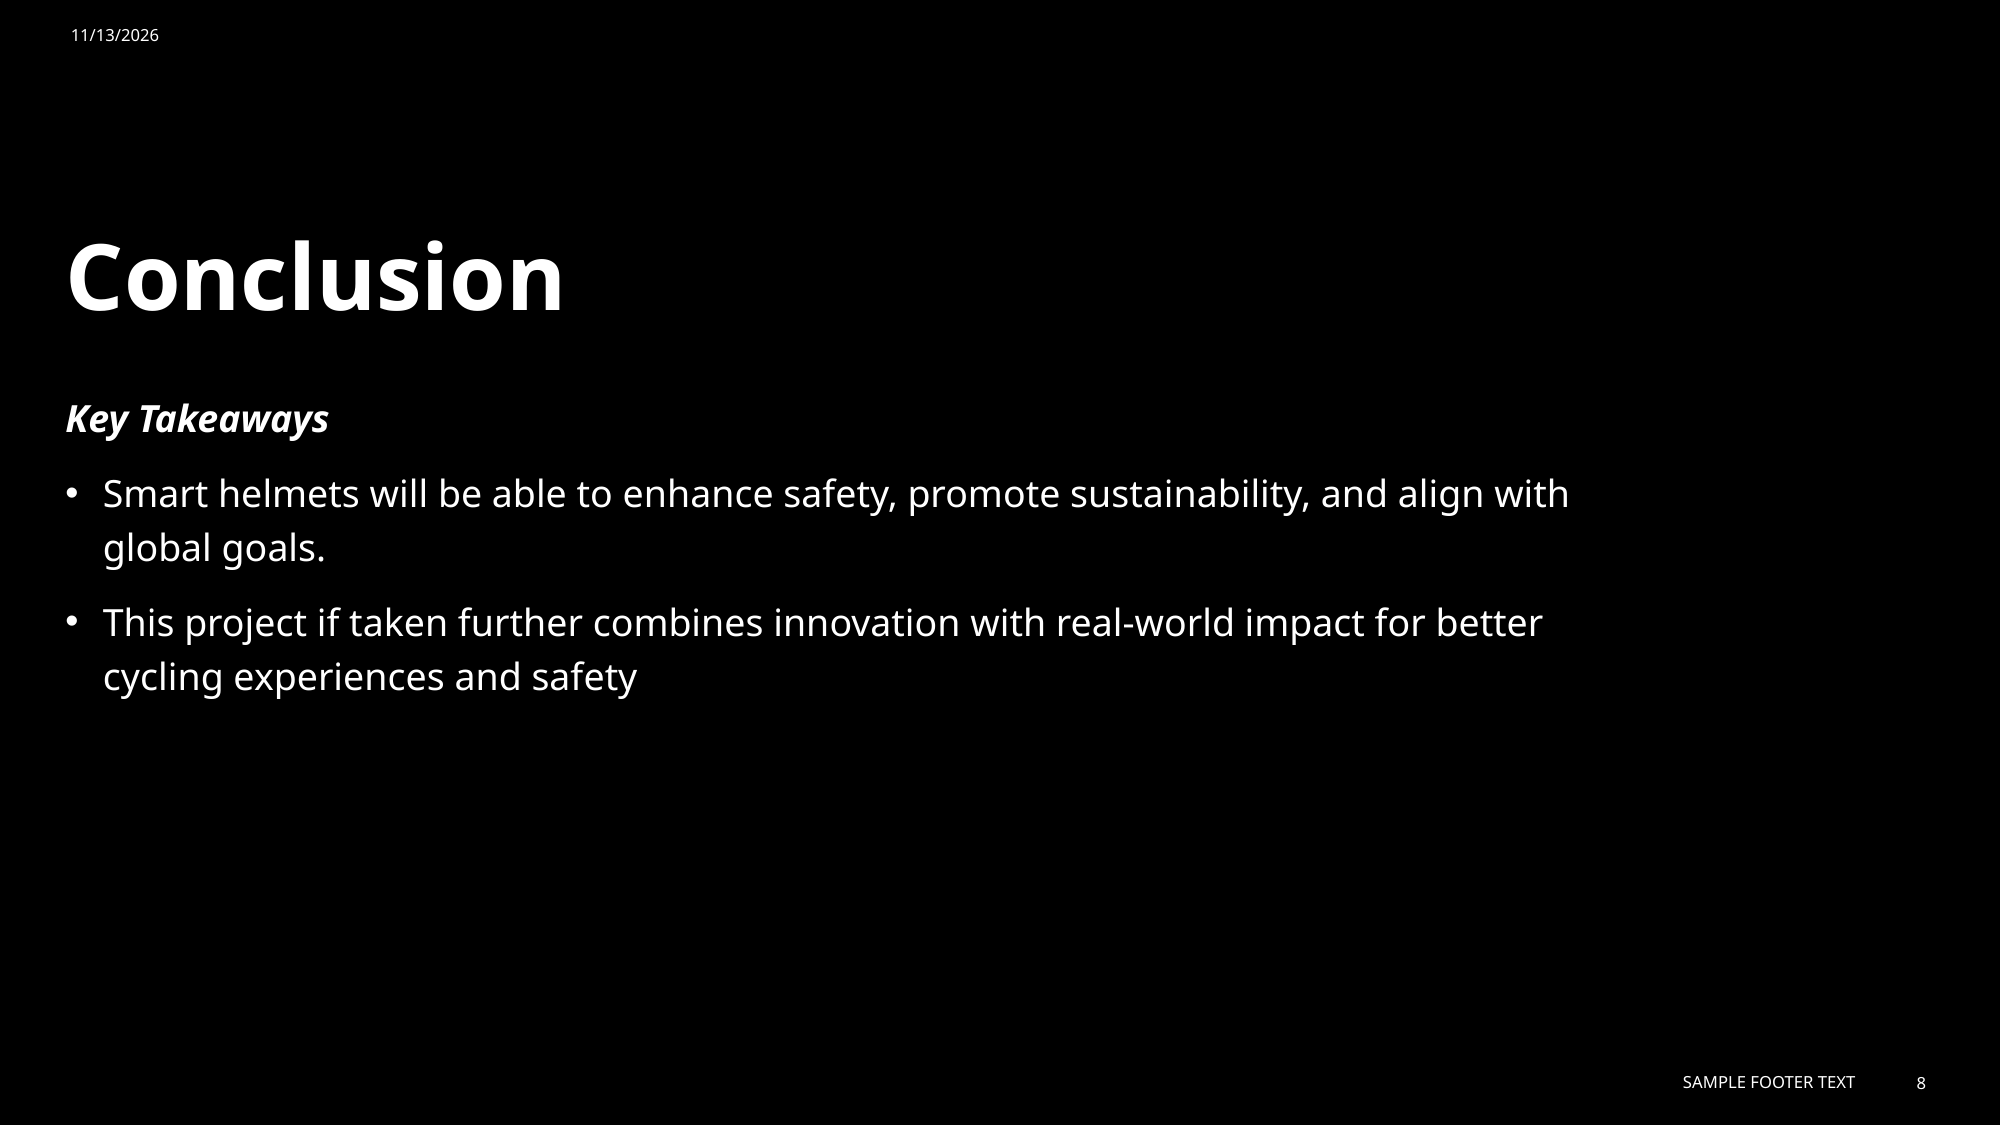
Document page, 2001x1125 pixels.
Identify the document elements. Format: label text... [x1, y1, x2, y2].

slide_number 8 [1870, 1054, 1942, 1114]
footer Sample Footer Text [1204, 1053, 1871, 1114]
title Conclusion [50, 101, 1684, 338]
list Key Takeaways Smart helmets will be able to enhance safety, promote sustainability, and align with global goals. This project if taken further combines innovation with real-world impact for better cycling experiences and safety [50, 378, 1684, 750]
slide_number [55, 10, 506, 63]
